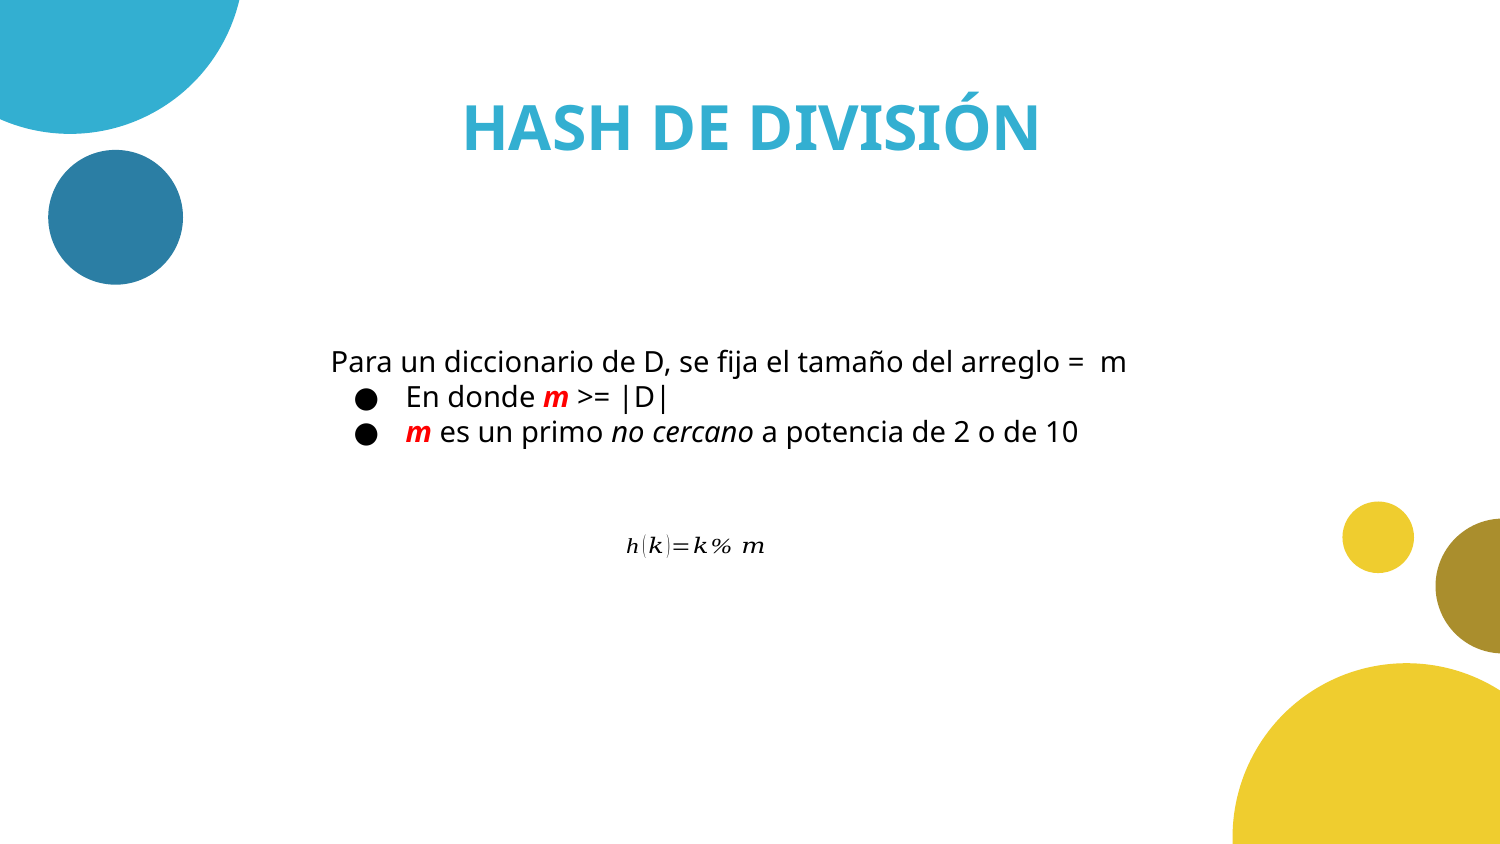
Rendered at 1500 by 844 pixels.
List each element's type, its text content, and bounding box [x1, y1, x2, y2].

title HASH DE DIVISIÓN [116, 72, 1388, 167]
list Para un diccionario de D, se fija el tamaño del arreglo = m En donde m >= |D| m es un primo no cercano a potencia de 2 o de 10 [315, 258, 1272, 493]
